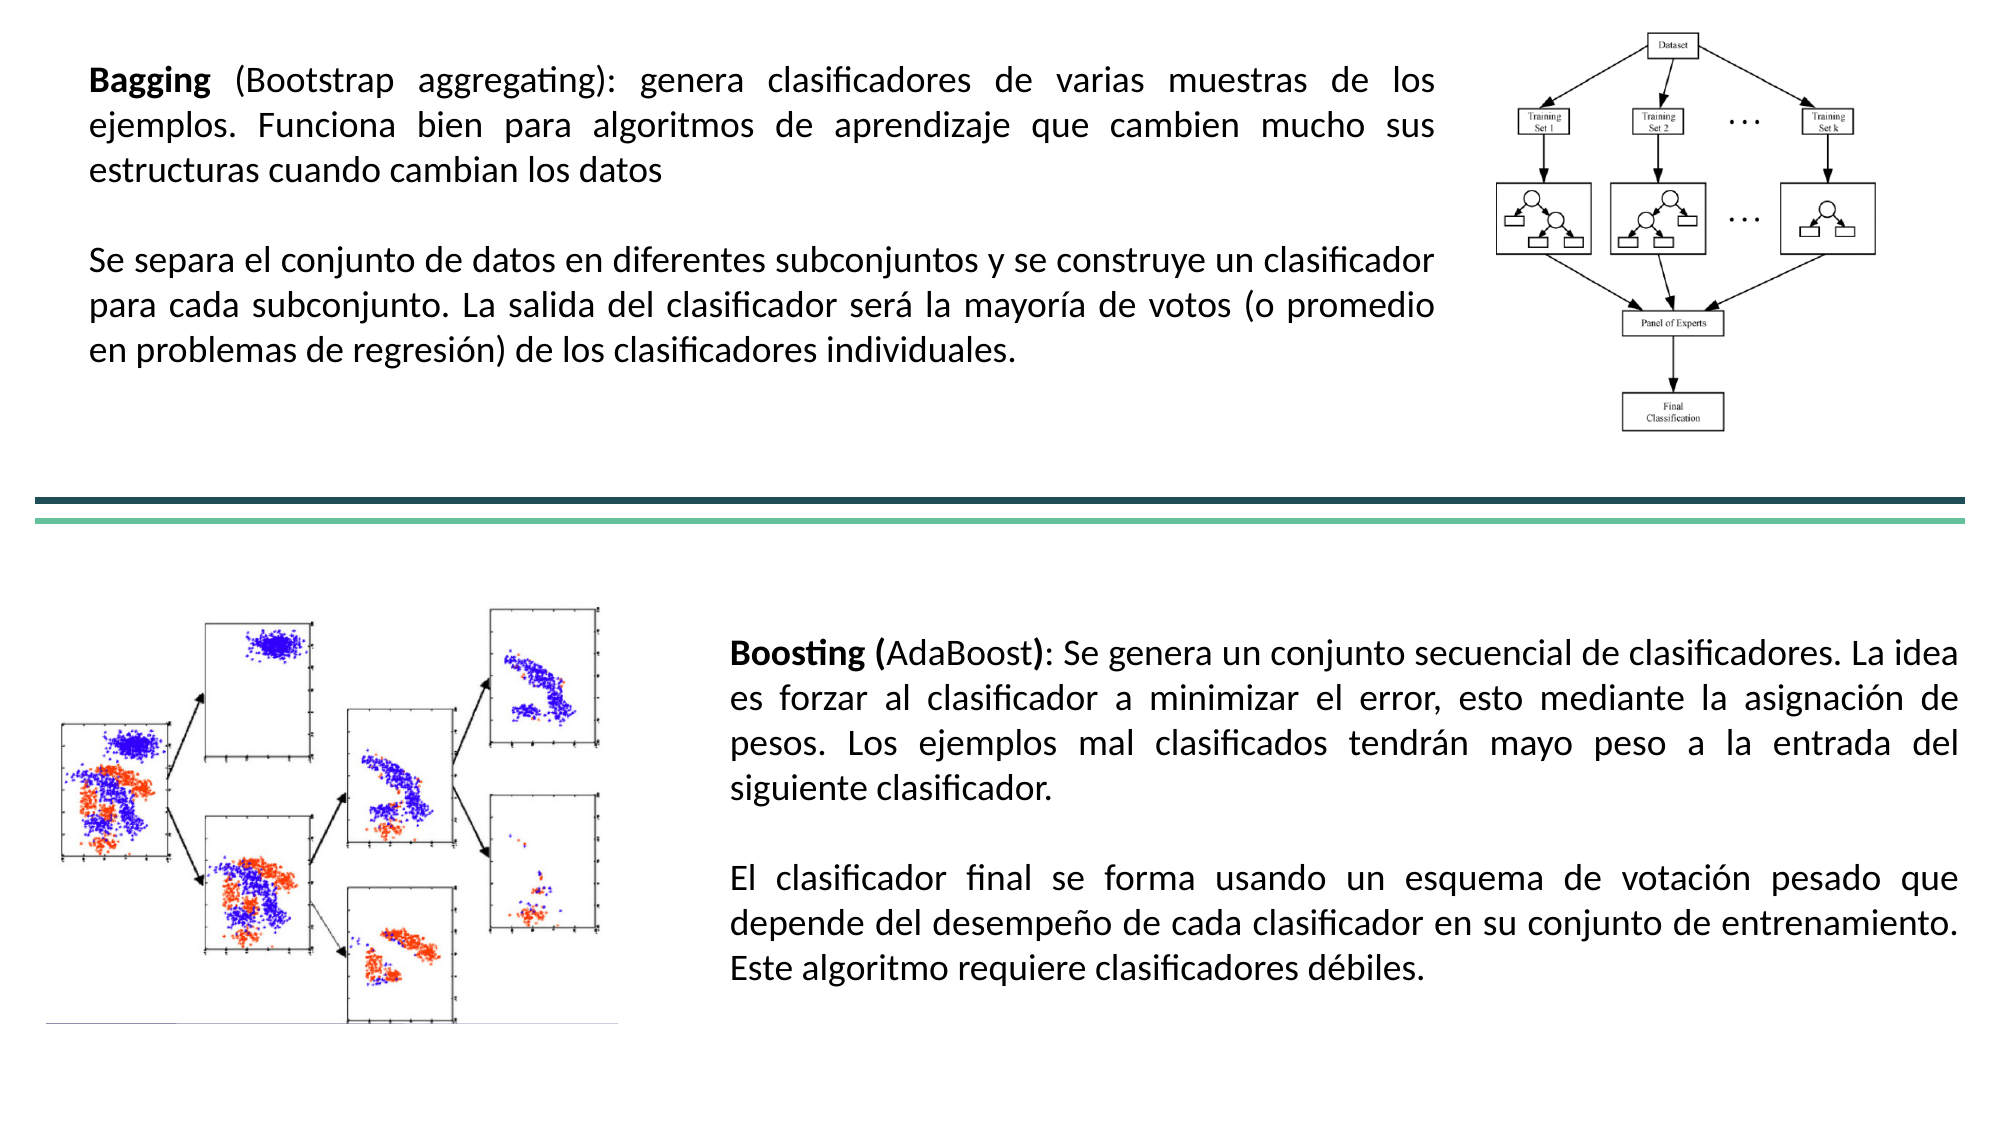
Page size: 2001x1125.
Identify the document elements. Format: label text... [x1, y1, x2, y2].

picture [46, 595, 618, 1024]
text_box Bagging (Bootstrap aggregating): genera clasificadores de varias muestras de los ejemplos. Funciona bien para algoritmos de aprendizaje que cambien mucho sus estructuras cuando cambian los datos Se separa el conjunto de datos en diferentes subconjuntos y se construye un clasificador para cada subconjunto. La salida del clasificador será la mayoría de votos (o promedio en problemas de regresión) de los clasificadores individuales. [74, 48, 1452, 378]
text_box Boosting (AdaBoost): Se genera un conjunto secuencial de clasificadores. La idea es forzar al clasificador a minimizar el error, esto mediante la asignación de pesos. Los ejemplos mal clasificados tendrán mayo peso a la entrada del siguiente clasificador. El clasificador final se forma usando un esquema de votación pesado que depende del desempeño de cada clasificador en su conjunto de entrenamiento. Este algoritmo requiere clasificadores débiles. [715, 620, 1976, 995]
picture [1487, 17, 1885, 438]
